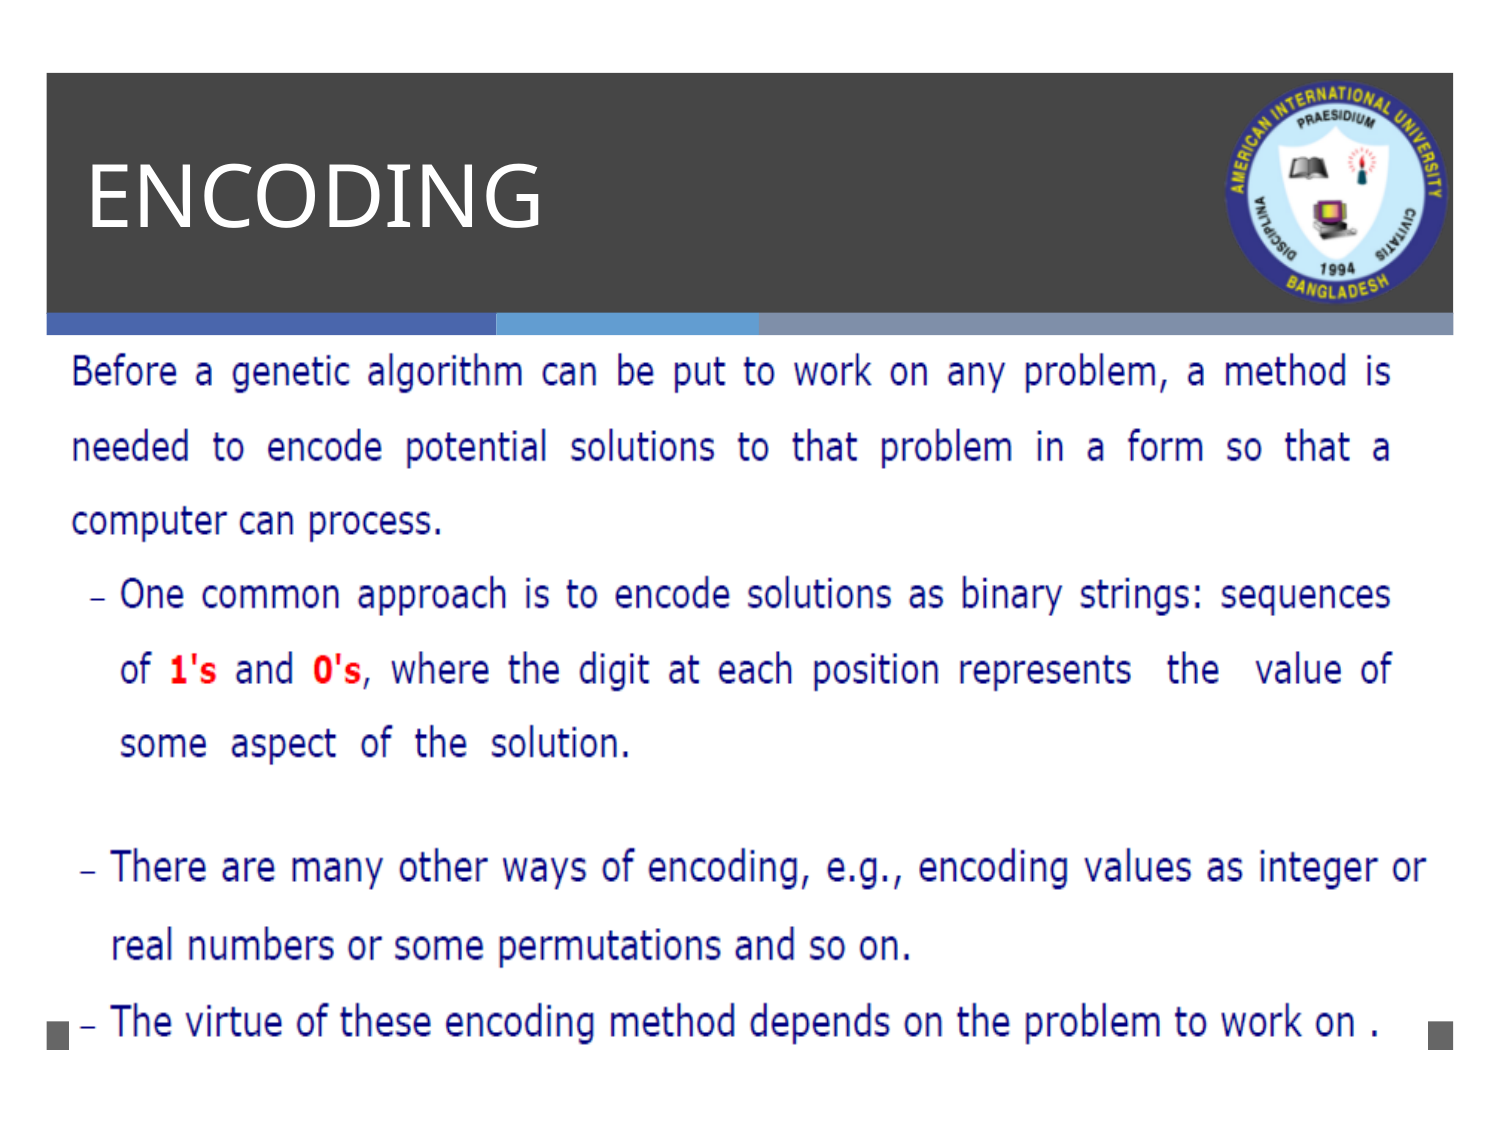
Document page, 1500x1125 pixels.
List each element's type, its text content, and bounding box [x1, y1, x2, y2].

title ENCODING [69, 73, 1351, 253]
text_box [68, 348, 1428, 1080]
picture [1220, 75, 1454, 310]
